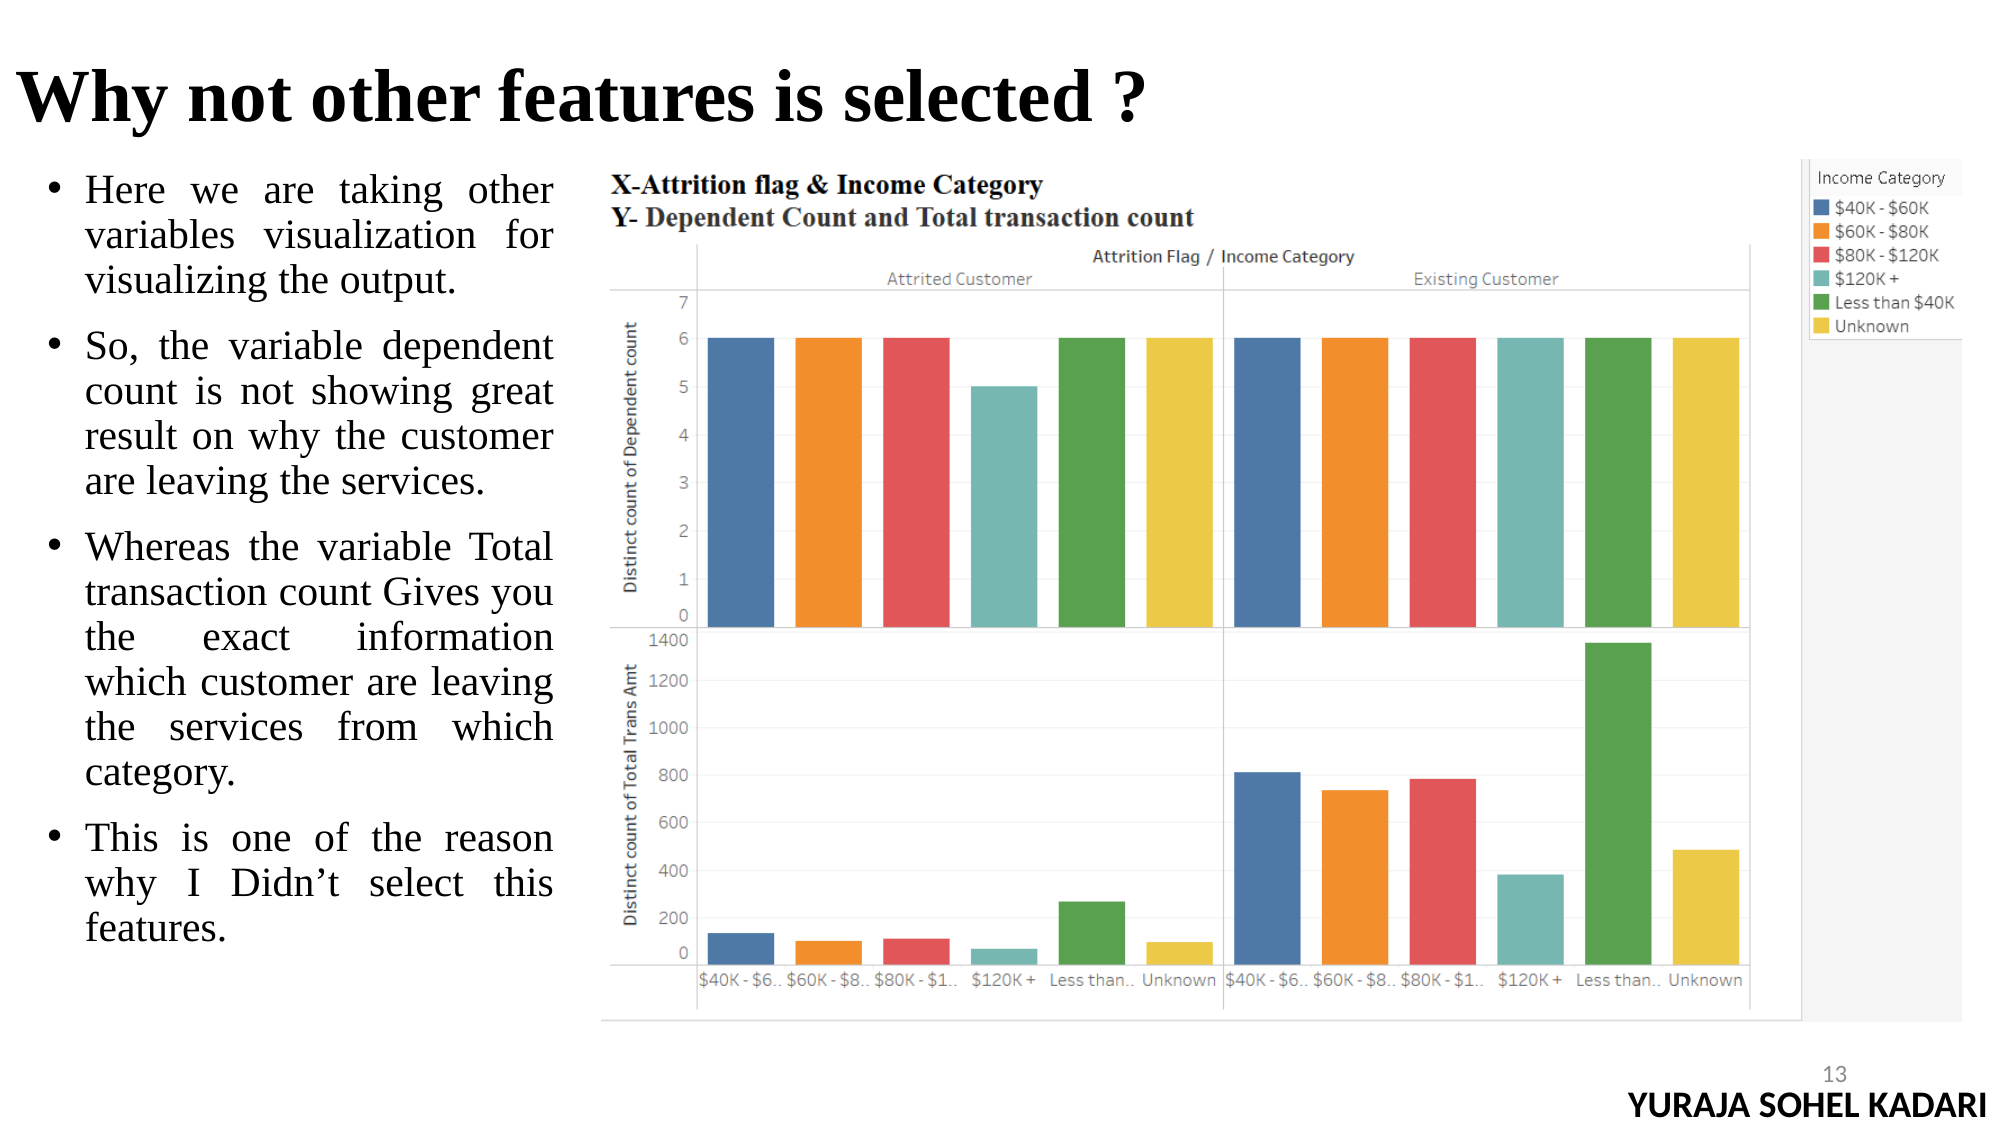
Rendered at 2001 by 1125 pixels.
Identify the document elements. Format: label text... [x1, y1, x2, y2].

picture [601, 159, 1962, 1022]
text_box YURAJA SOHEL KADARI [1613, 1072, 2000, 1125]
title Why not other features is selected ? [0, 33, 1863, 160]
slide_number 13 [1412, 1042, 1863, 1103]
list Here we are taking other variables visualization for visualizing the output. So, the variable dependent count is not showing great result on why the customer are leaving the services. Whereas the variable Total transaction count Gives you the exact information which customer are leaving the services from which category. This is one of the reason why I Didn’t select this features. [32, 159, 570, 1071]
